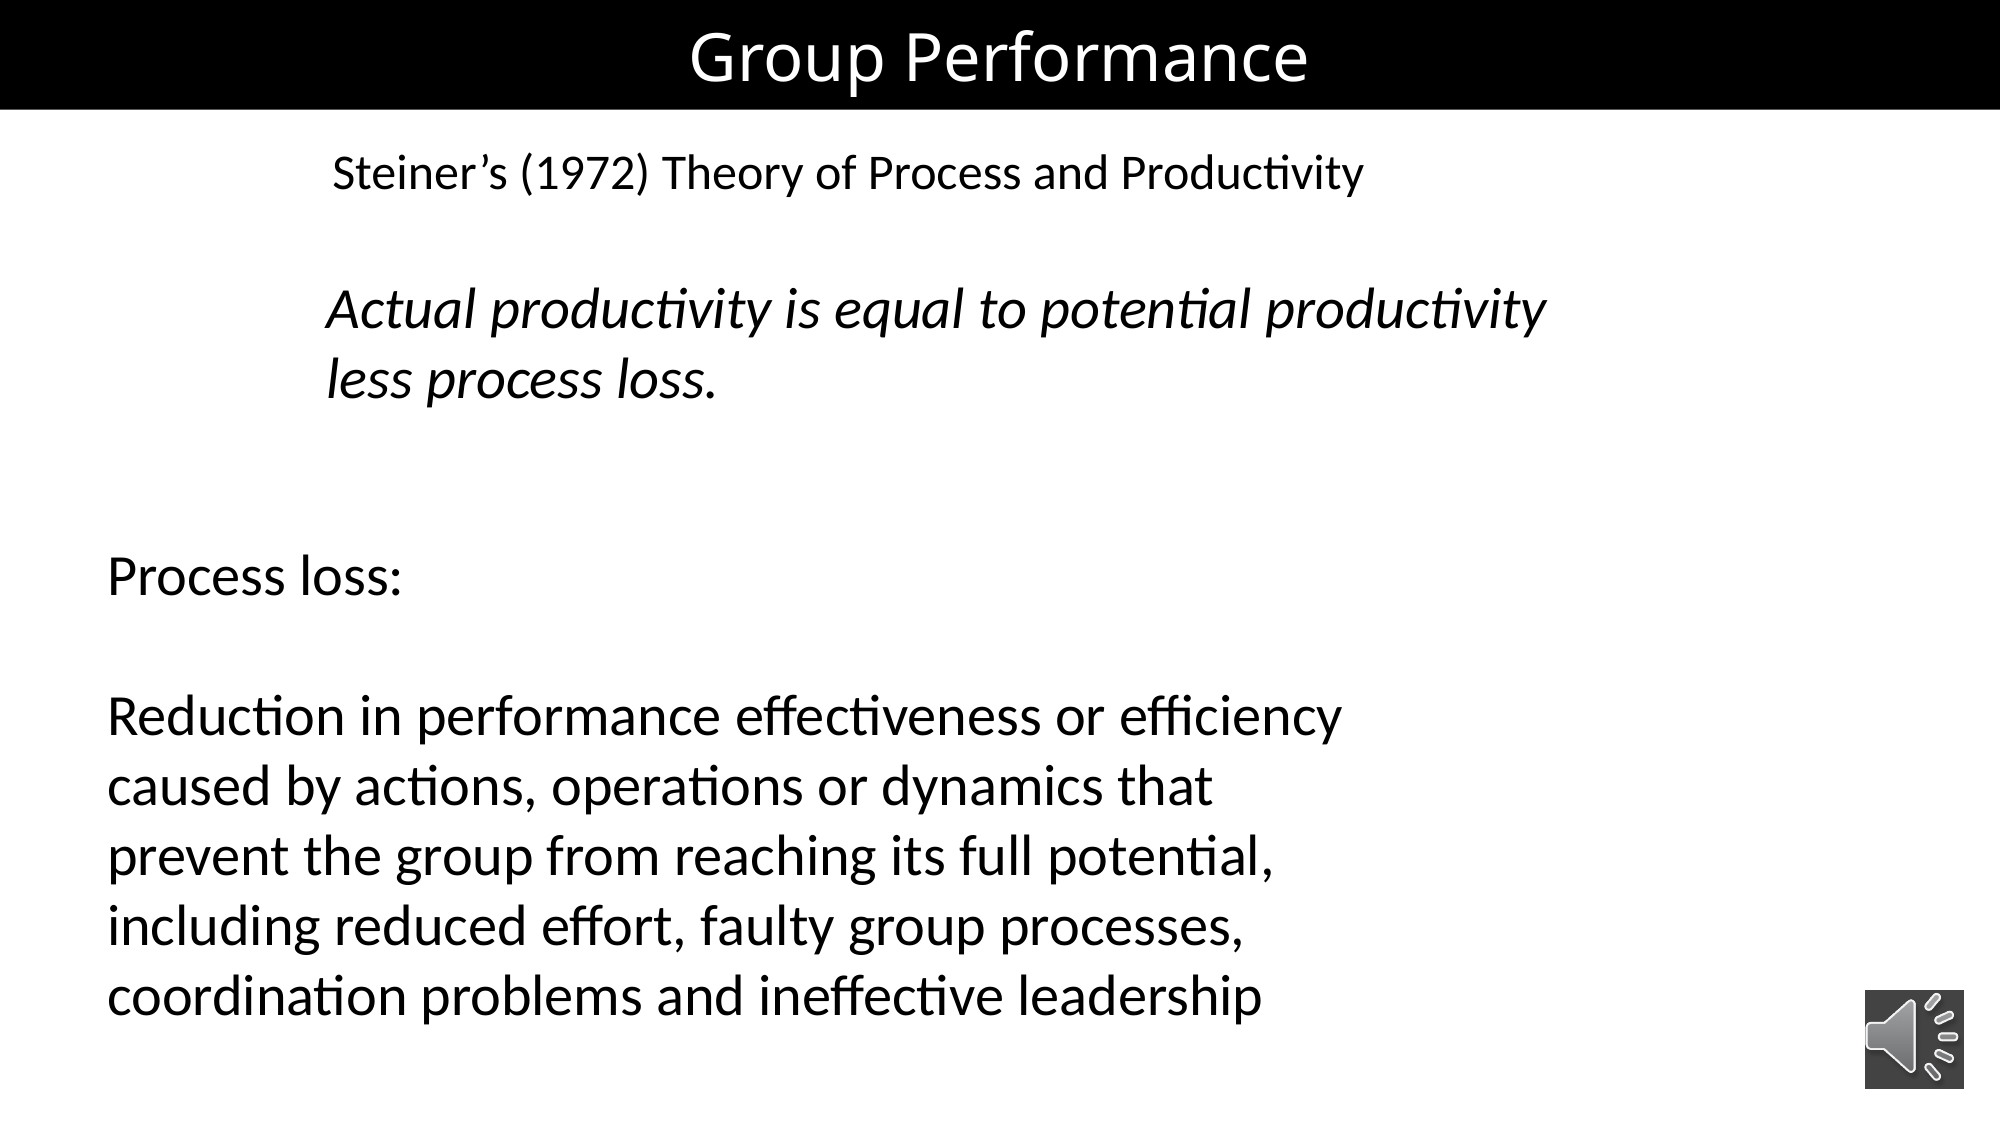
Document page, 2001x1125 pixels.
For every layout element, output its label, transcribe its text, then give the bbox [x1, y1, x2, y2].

picture [1864, 989, 1965, 1090]
title Group Performance [0, 0, 2000, 110]
text_box Actual productivity is equal to potential productivity less process loss. [311, 263, 1623, 418]
text_box Process loss: Reduction in performance effectiveness or efficiency caused by actions, operations or dynamics that prevent the group from reaching its full potential, including reduced effort, faulty group processes, coordination problems and ineffective leadership [92, 529, 1393, 1035]
text_box Steiner’s (1972) Theory of Process and Productivity [317, 131, 1522, 207]
